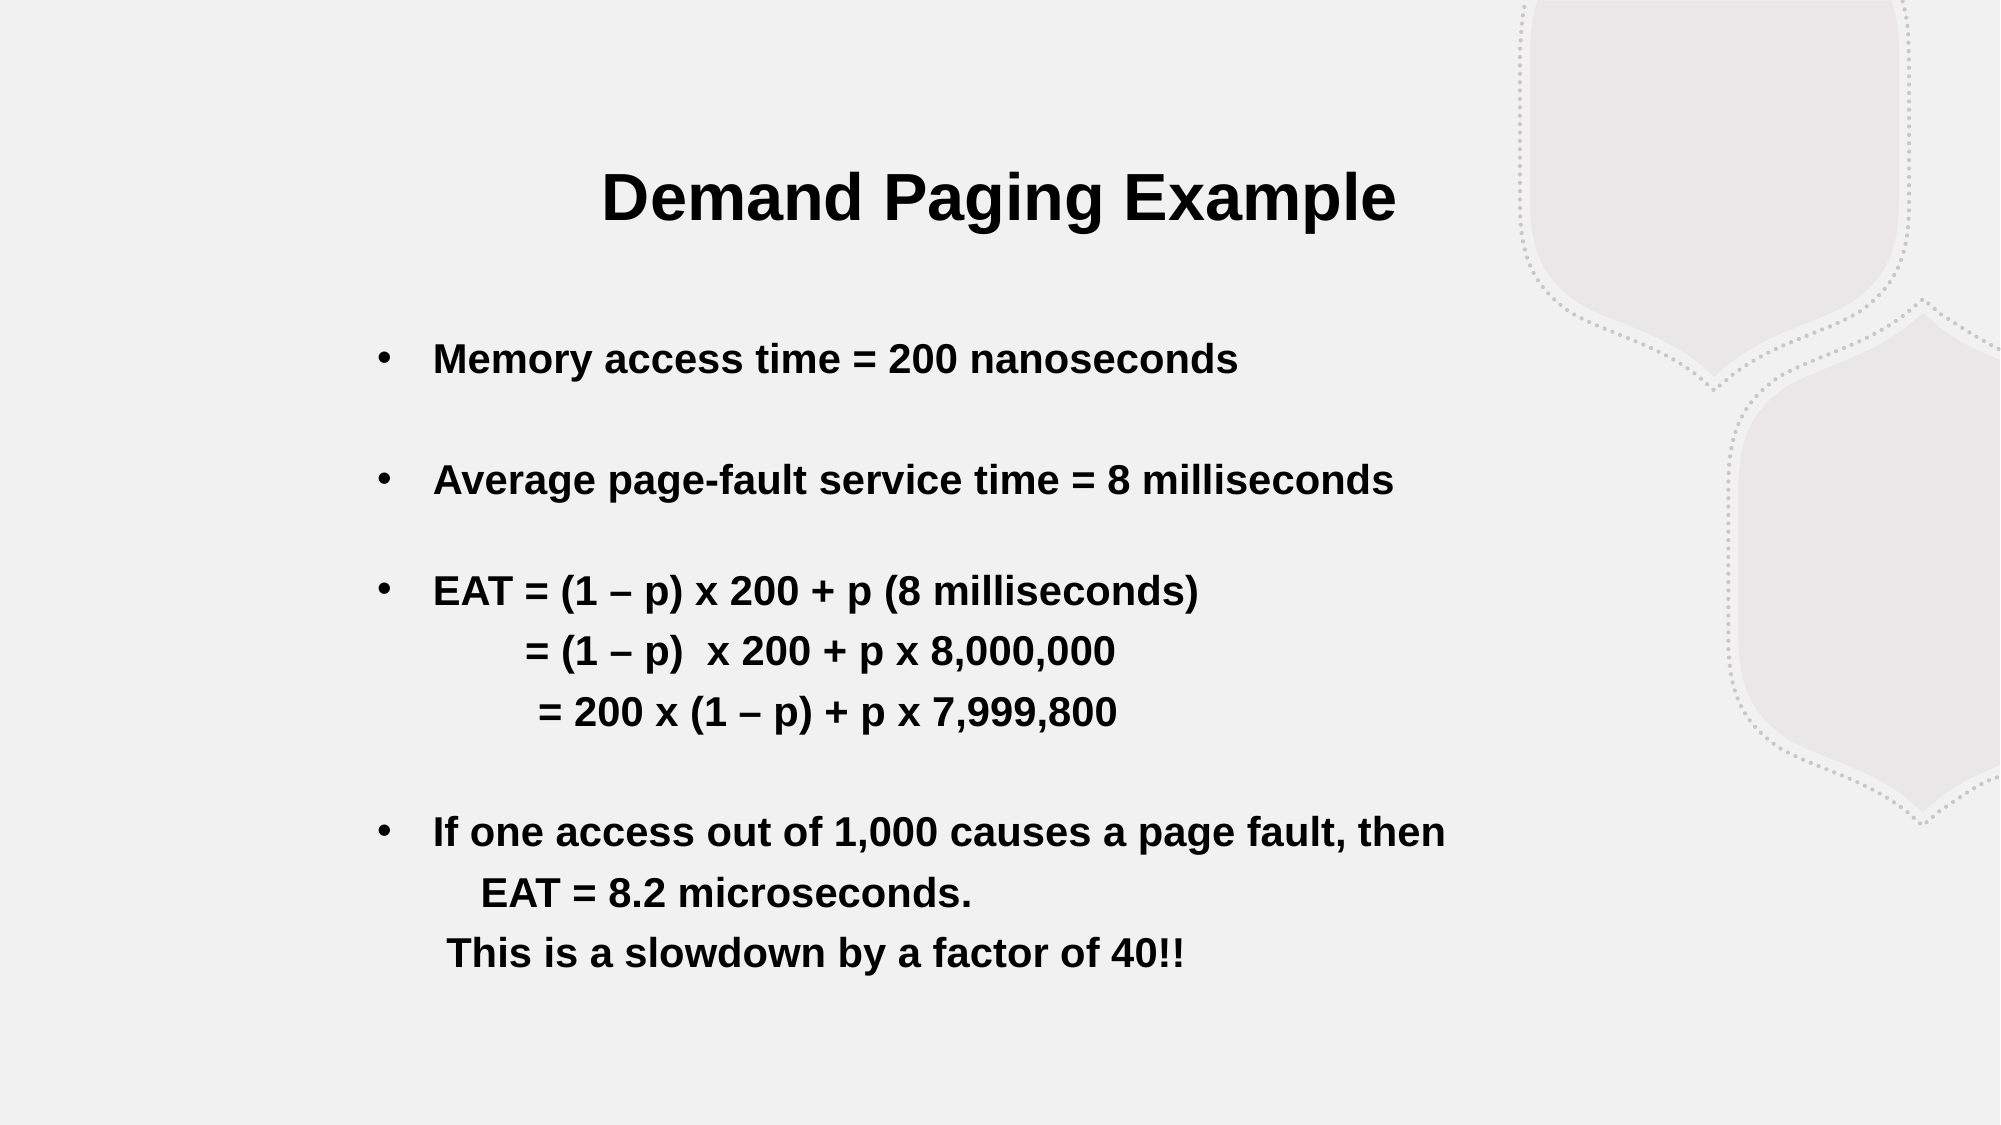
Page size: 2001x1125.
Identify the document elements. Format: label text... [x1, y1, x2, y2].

text_box Memory access time = 200 nanoseconds Average page-fault service time = 8 milliseconds EAT = (1 – p) x 200 + p (8 milliseconds) = (1 – p) x 200 + p x 8,000,000 = 200 x (1 – p) + p x 7,999,800 If one access out of 1,000 causes a page fault, then EAT = 8.2 microseconds. This is a slowdown by a factor of 40!! [362, 324, 1638, 1000]
text_box Demand Paging Example [362, 99, 1638, 288]
